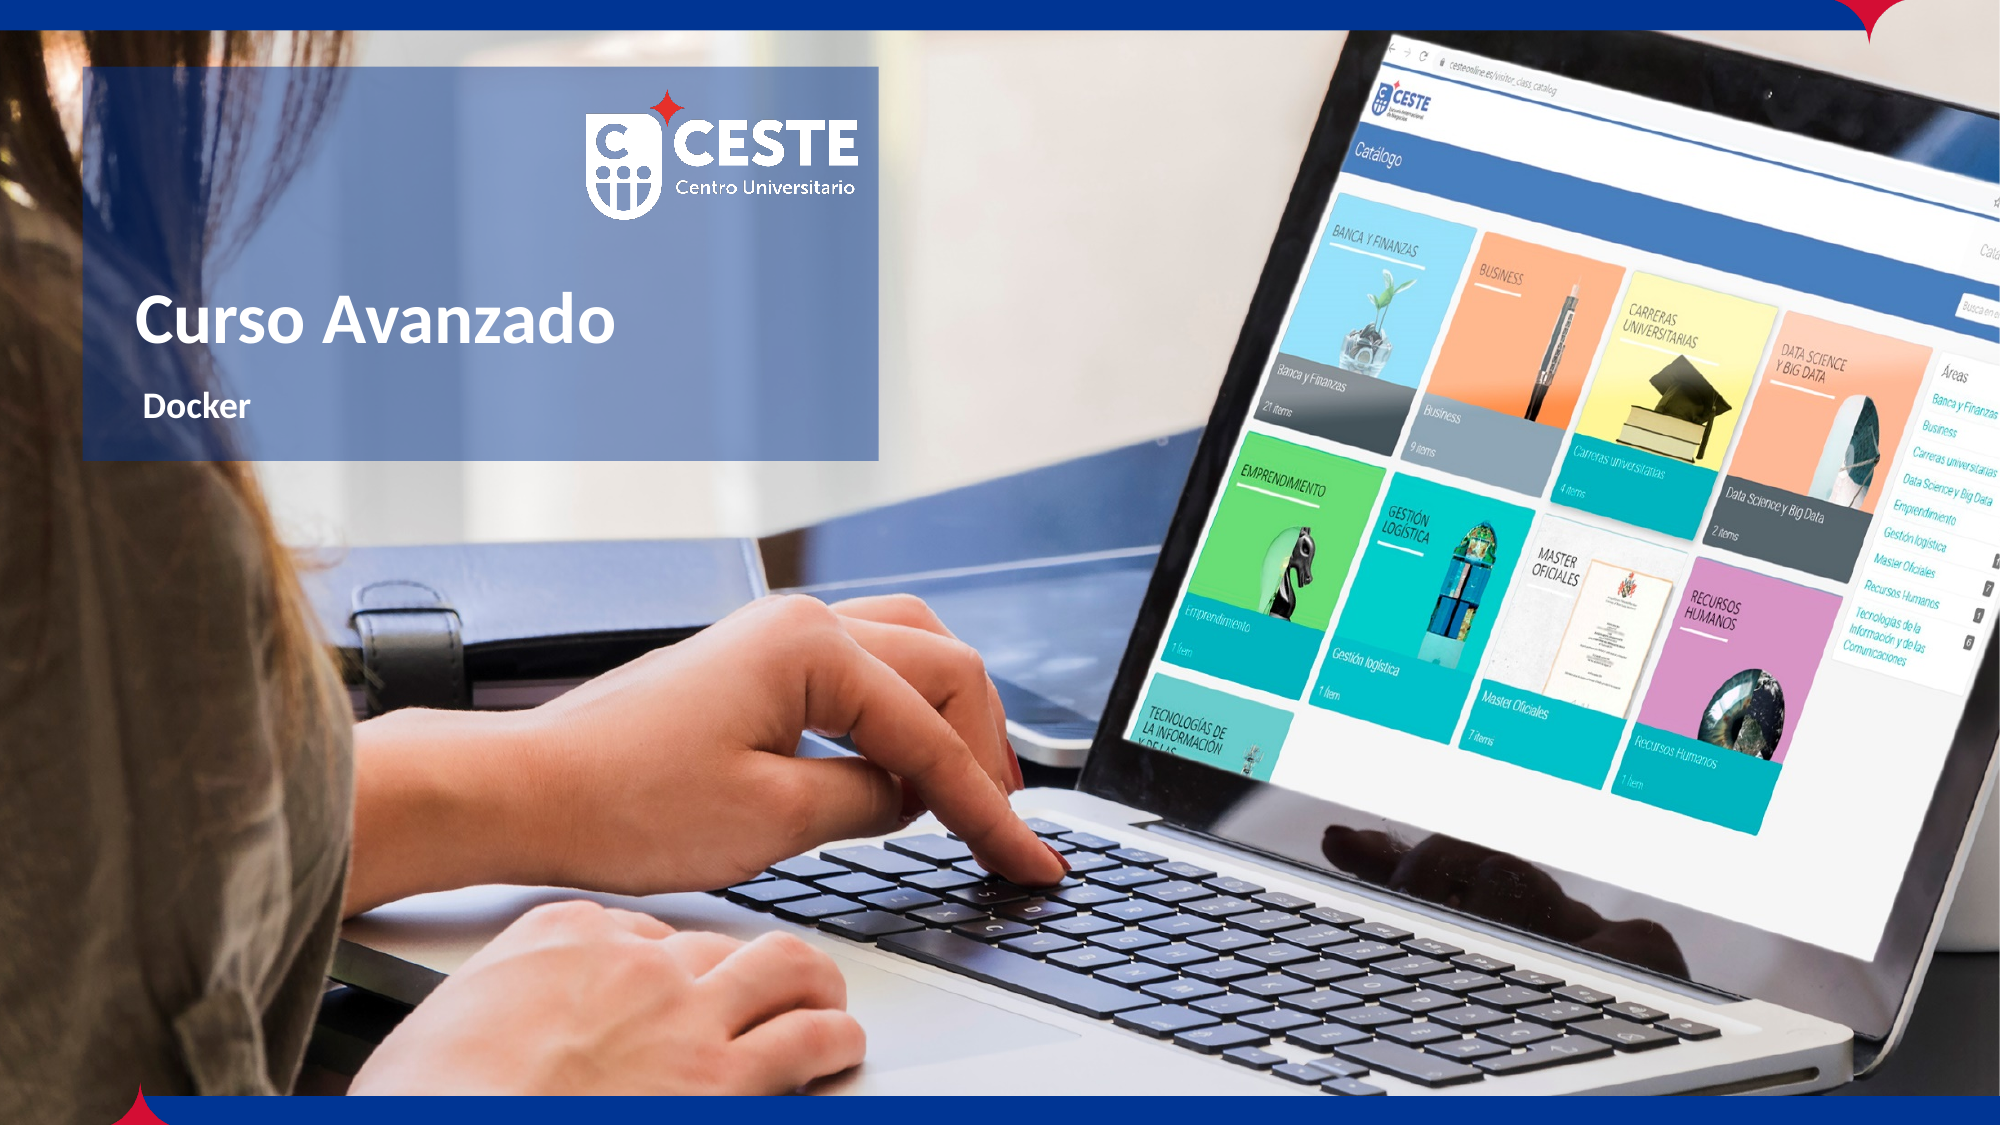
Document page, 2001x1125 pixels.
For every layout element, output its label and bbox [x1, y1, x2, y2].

text_box [82, 66, 945, 462]
picture [0, 0, 2000, 1125]
